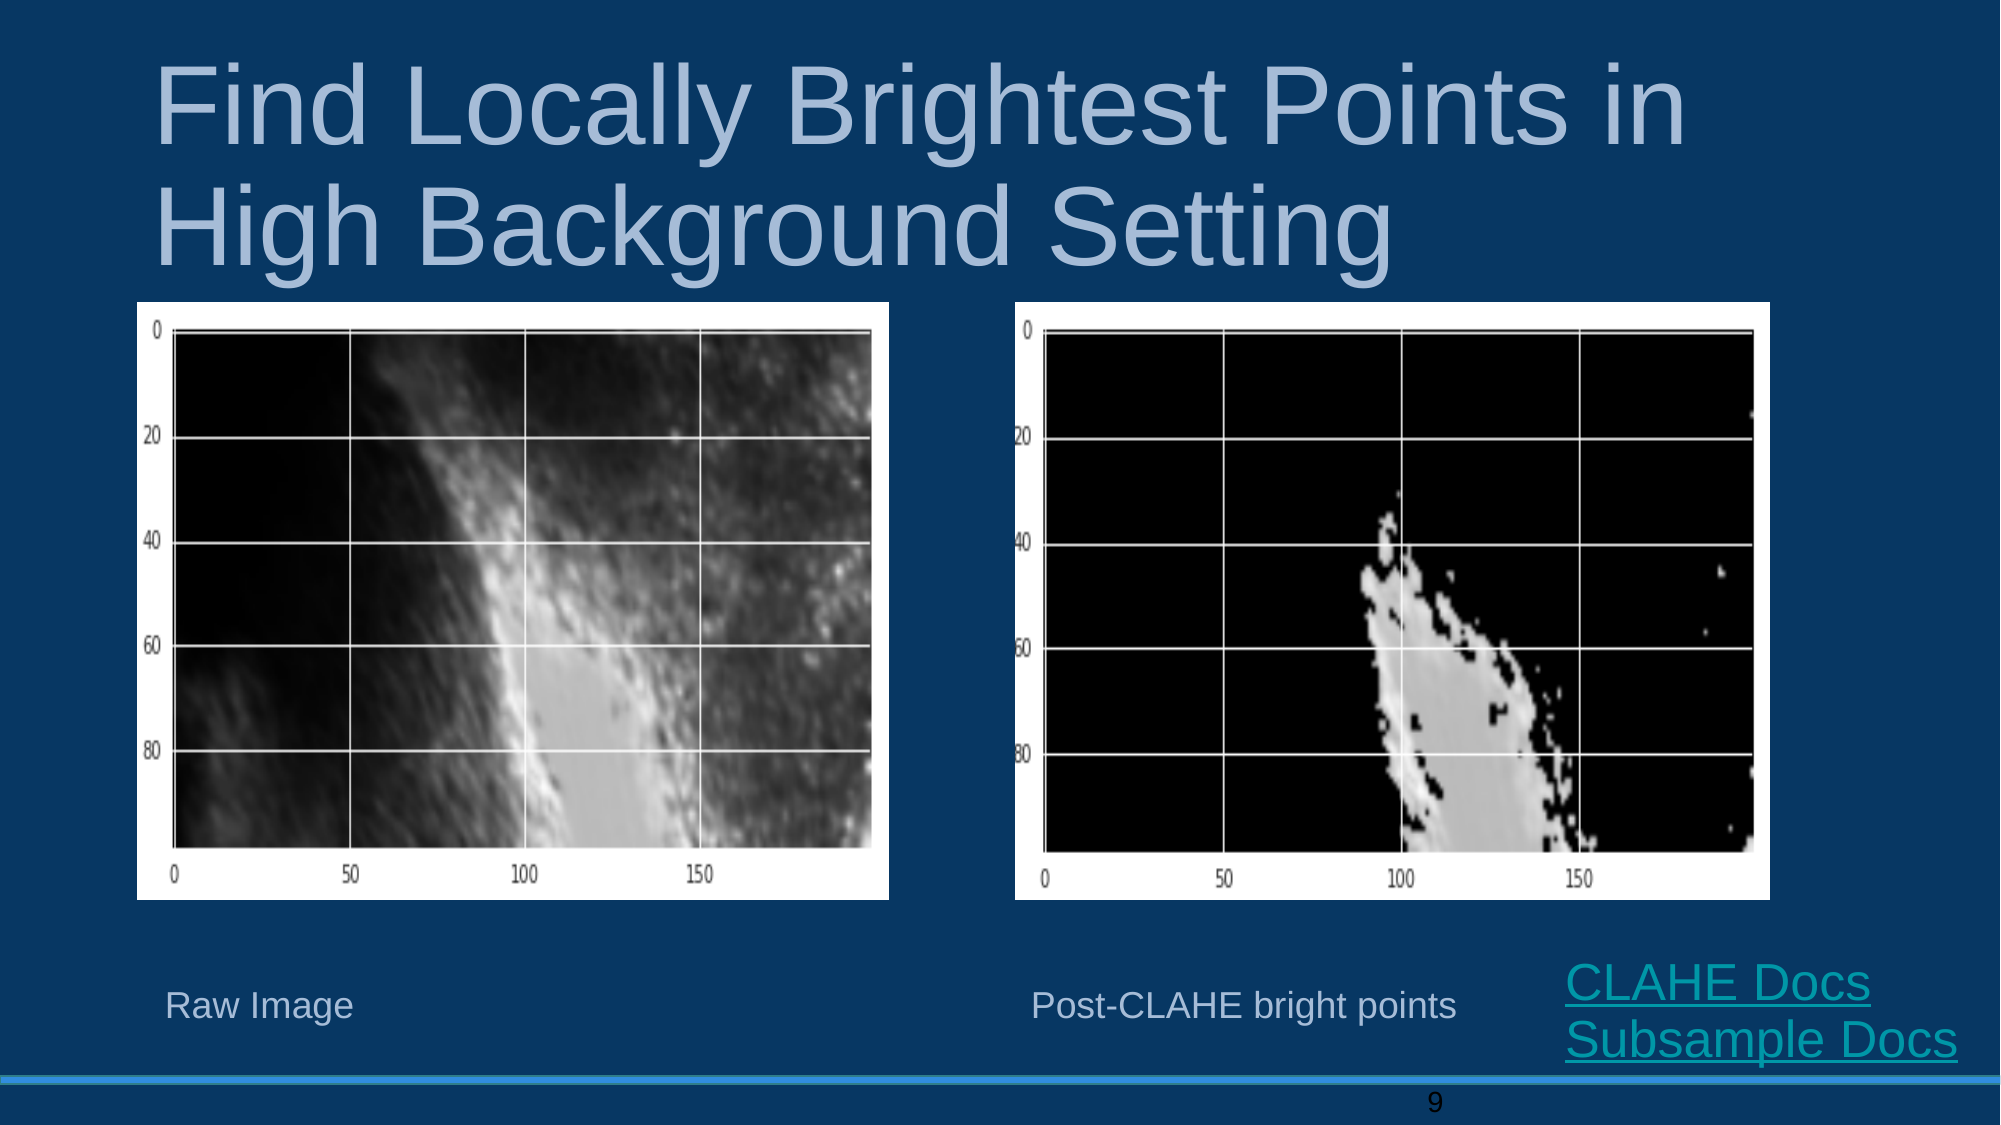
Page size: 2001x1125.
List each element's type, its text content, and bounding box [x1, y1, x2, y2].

text_box Post-CLAHE bright points [1015, 966, 1549, 1064]
picture [1015, 302, 1770, 901]
picture [137, 302, 890, 901]
text_box Raw Image [149, 966, 797, 1064]
slide_number 9 [1412, 1075, 1863, 1125]
text_box CLAHE Docs Subsample Docs [1549, 858, 2000, 1076]
title Find Locally Brightest Points in High Background Setting [137, 59, 1863, 278]
